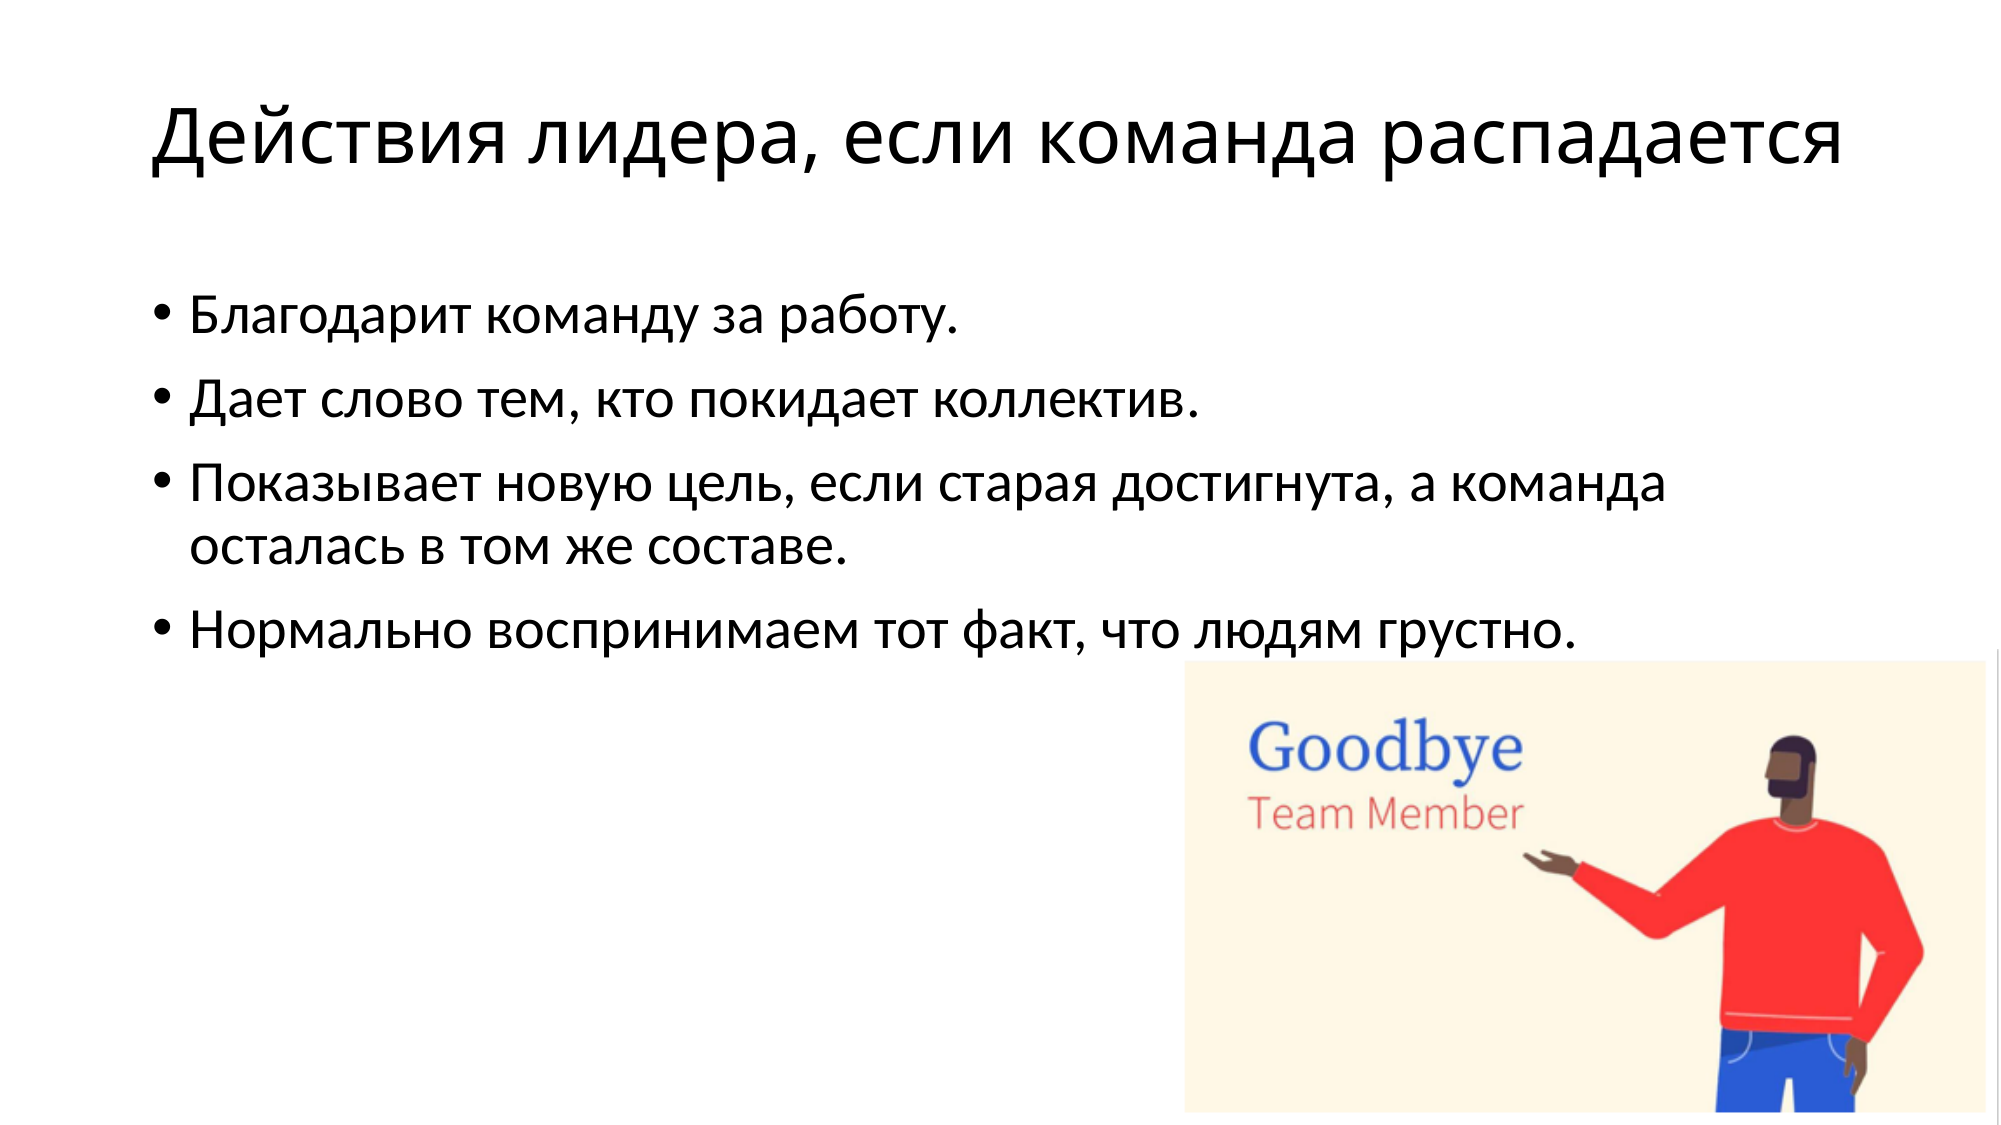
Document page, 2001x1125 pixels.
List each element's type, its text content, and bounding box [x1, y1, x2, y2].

picture [1173, 649, 2000, 1125]
list Благодарит команду за работу. Дает слово тем, кто покидает коллектив. Показывает новую цель, если старая достигнута, а команда осталась в том же составе. Нормально воспринимаем тот факт, что людям грустно. [137, 276, 1863, 1014]
title Действия лидера, если команда распадается [137, 59, 1919, 218]
